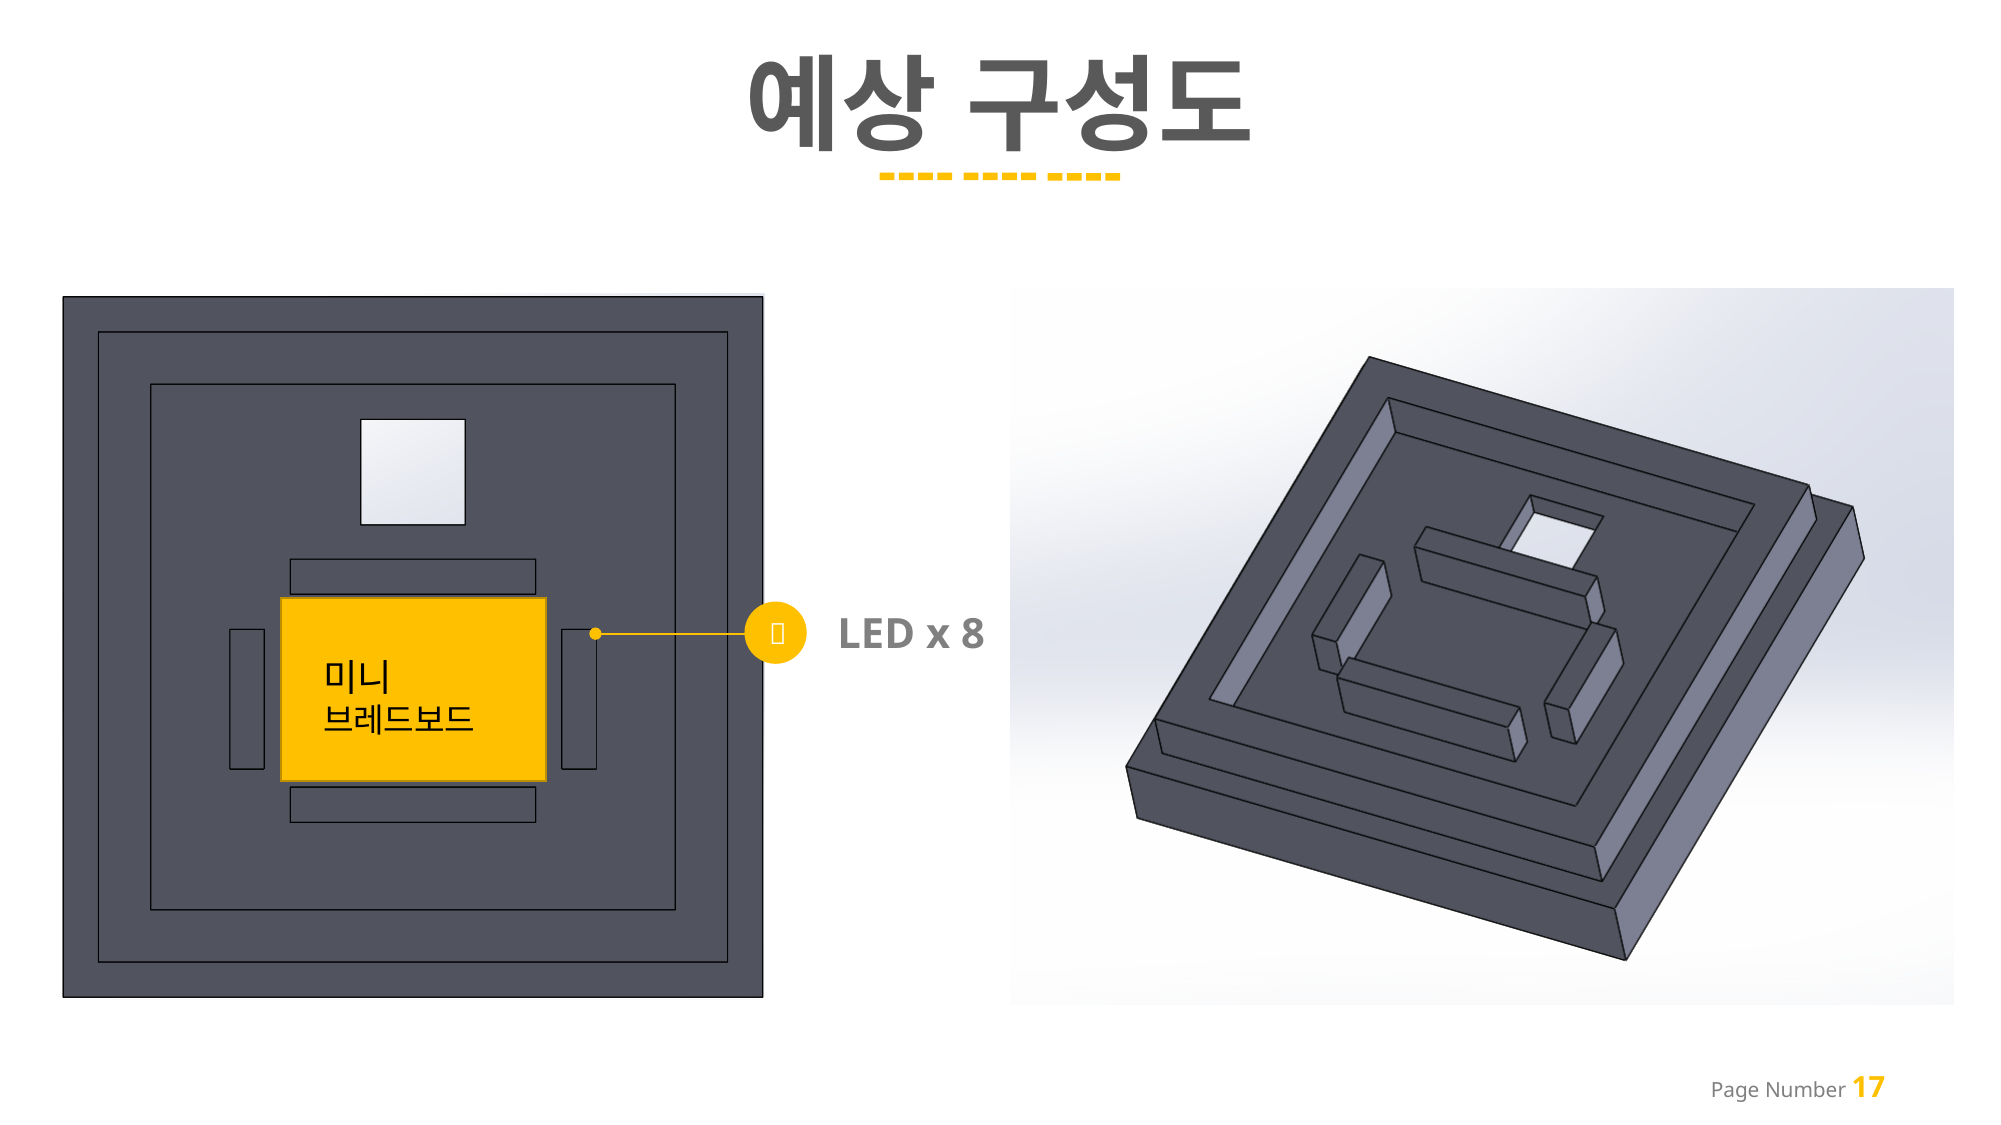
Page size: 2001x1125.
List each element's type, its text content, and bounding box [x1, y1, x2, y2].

picture [1010, 288, 1954, 1005]
text_box 예상 구성도 [730, 31, 1270, 172]
text_box LED x 8 [822, 599, 1010, 665]
text_box  [765, 601, 807, 664]
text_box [963, 172, 1037, 181]
picture [62, 293, 765, 1000]
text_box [1047, 173, 1121, 181]
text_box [879, 172, 953, 181]
text_box Page Number 17 [1696, 1061, 1900, 1112]
